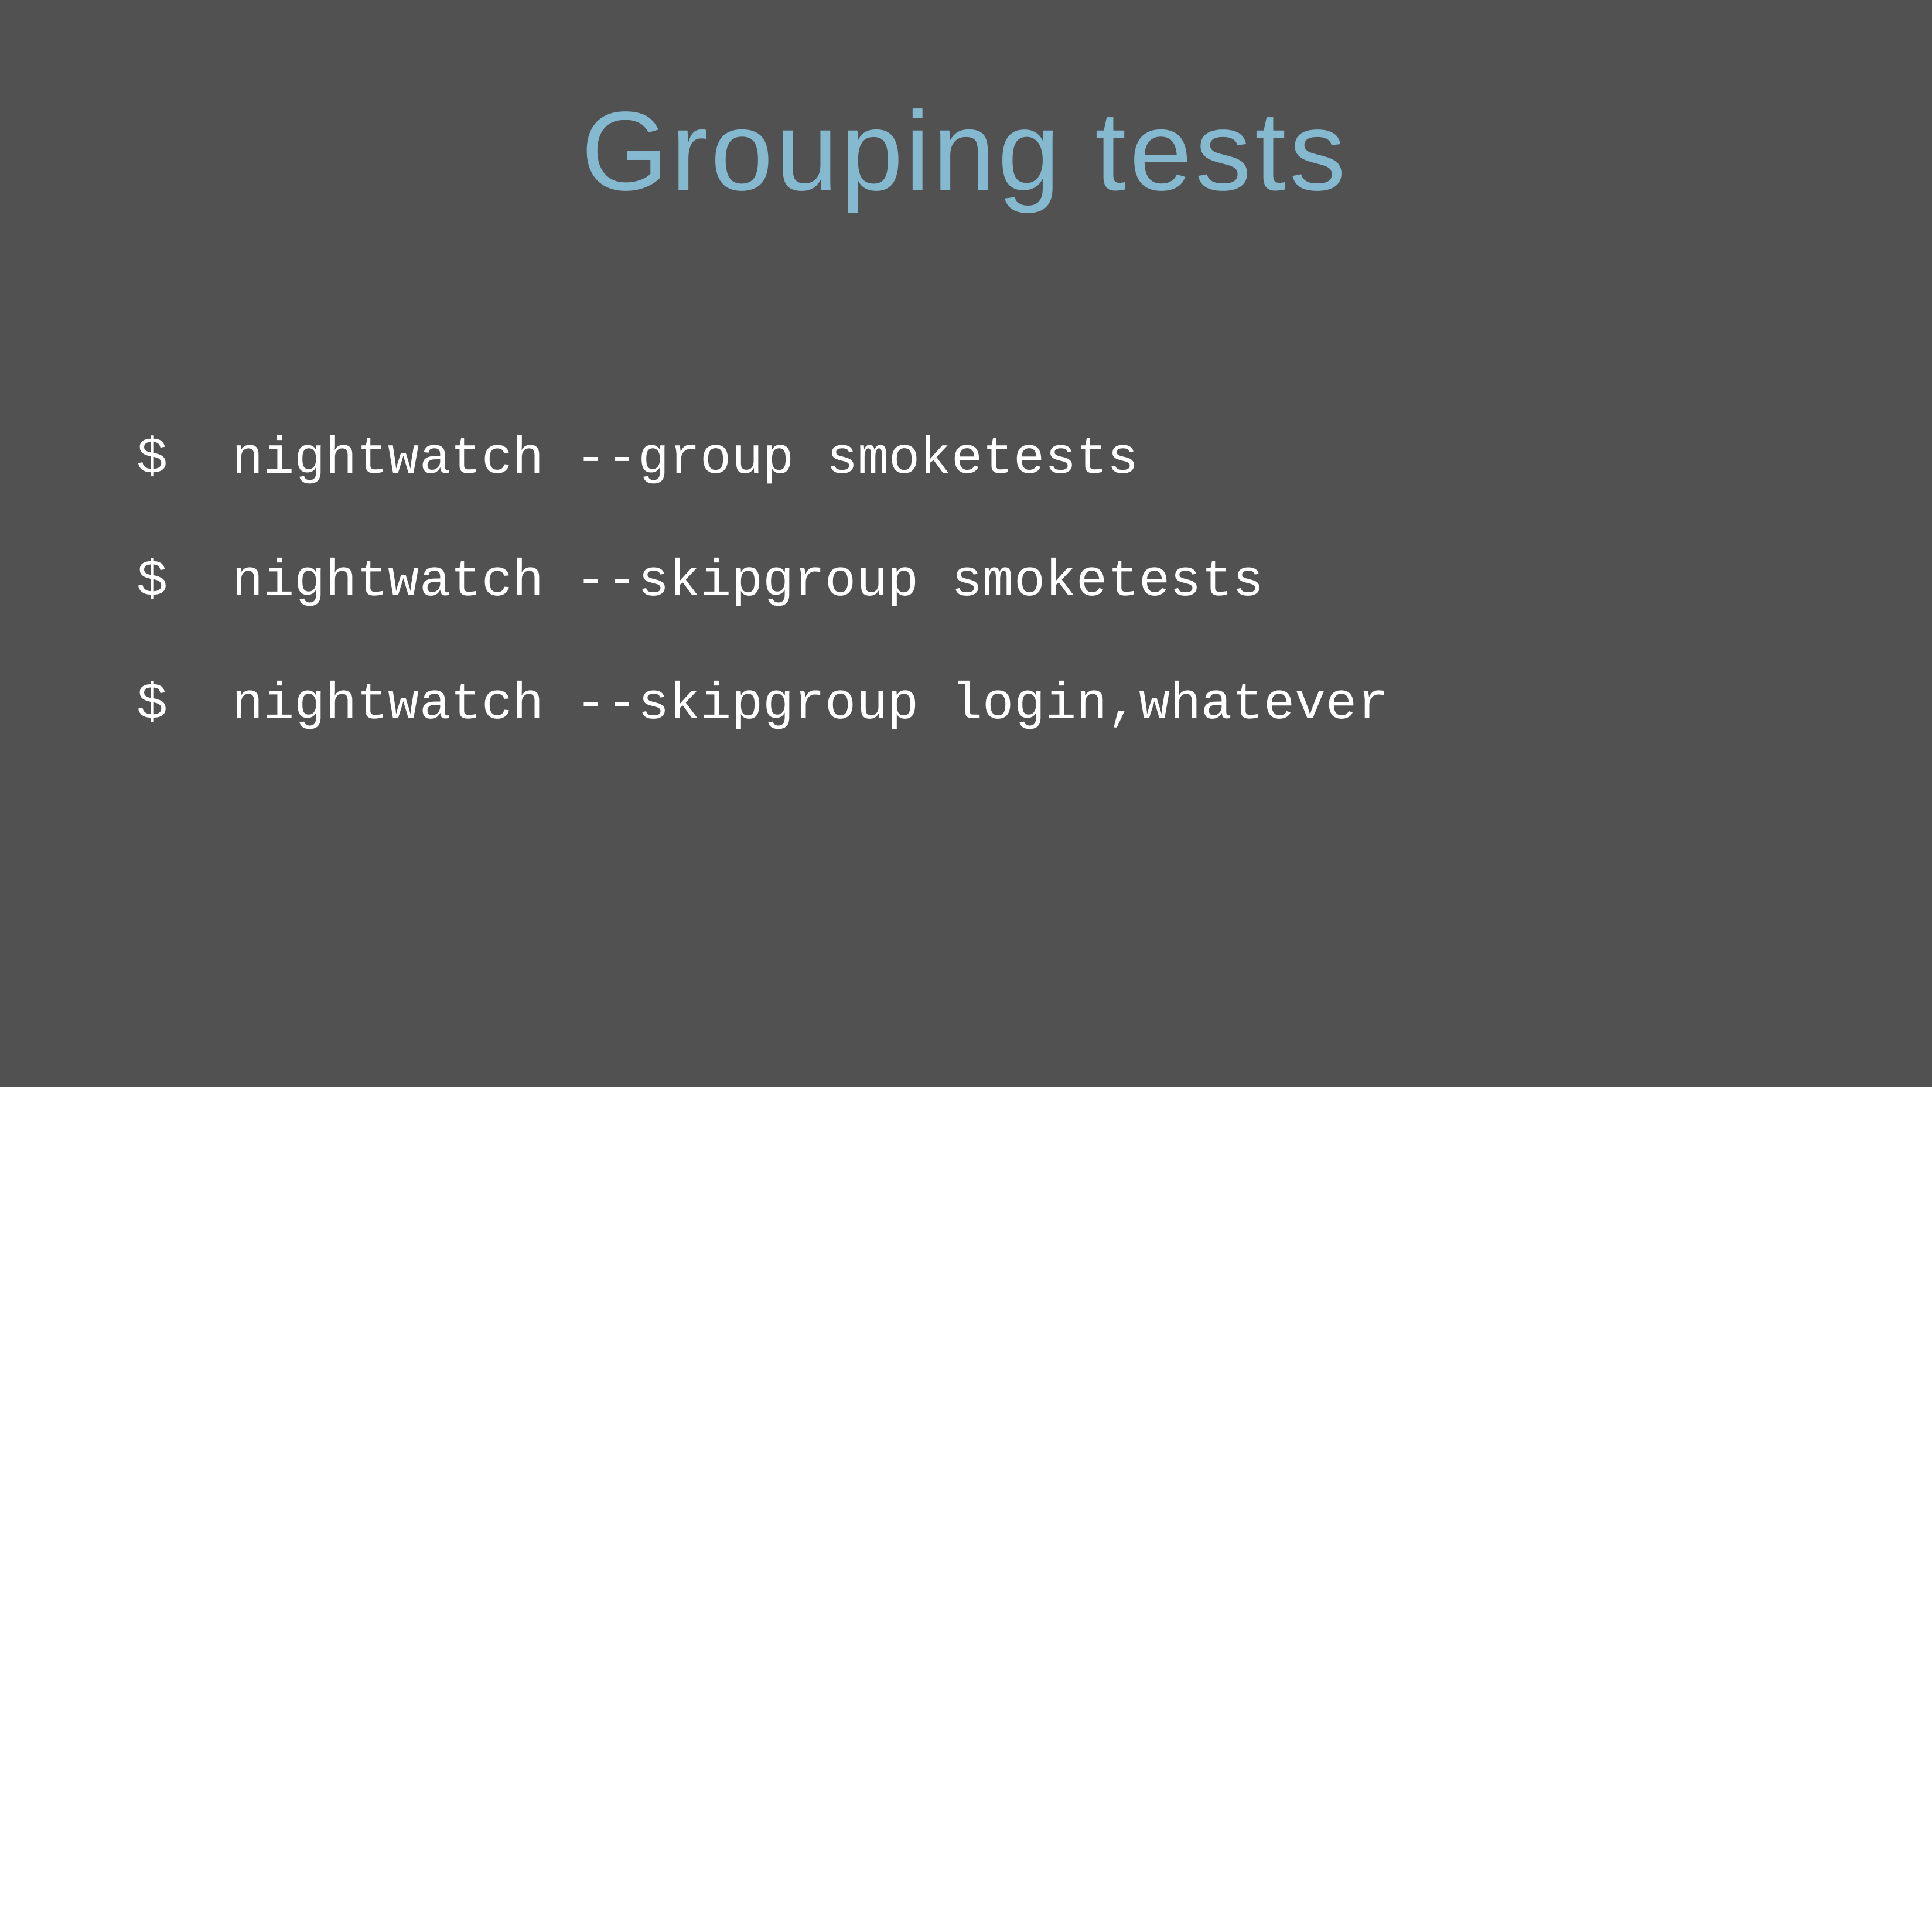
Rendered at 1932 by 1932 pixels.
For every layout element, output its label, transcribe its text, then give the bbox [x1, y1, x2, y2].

title Grouping tests [580, 76, 1351, 401]
text_box [0, 0, 1932, 1087]
text_box $ nightwatch --group smoketests $ nightwatch --skipgroup smoketests $ nightwatch --skipgroup login,whatever [135, 419, 1394, 729]
